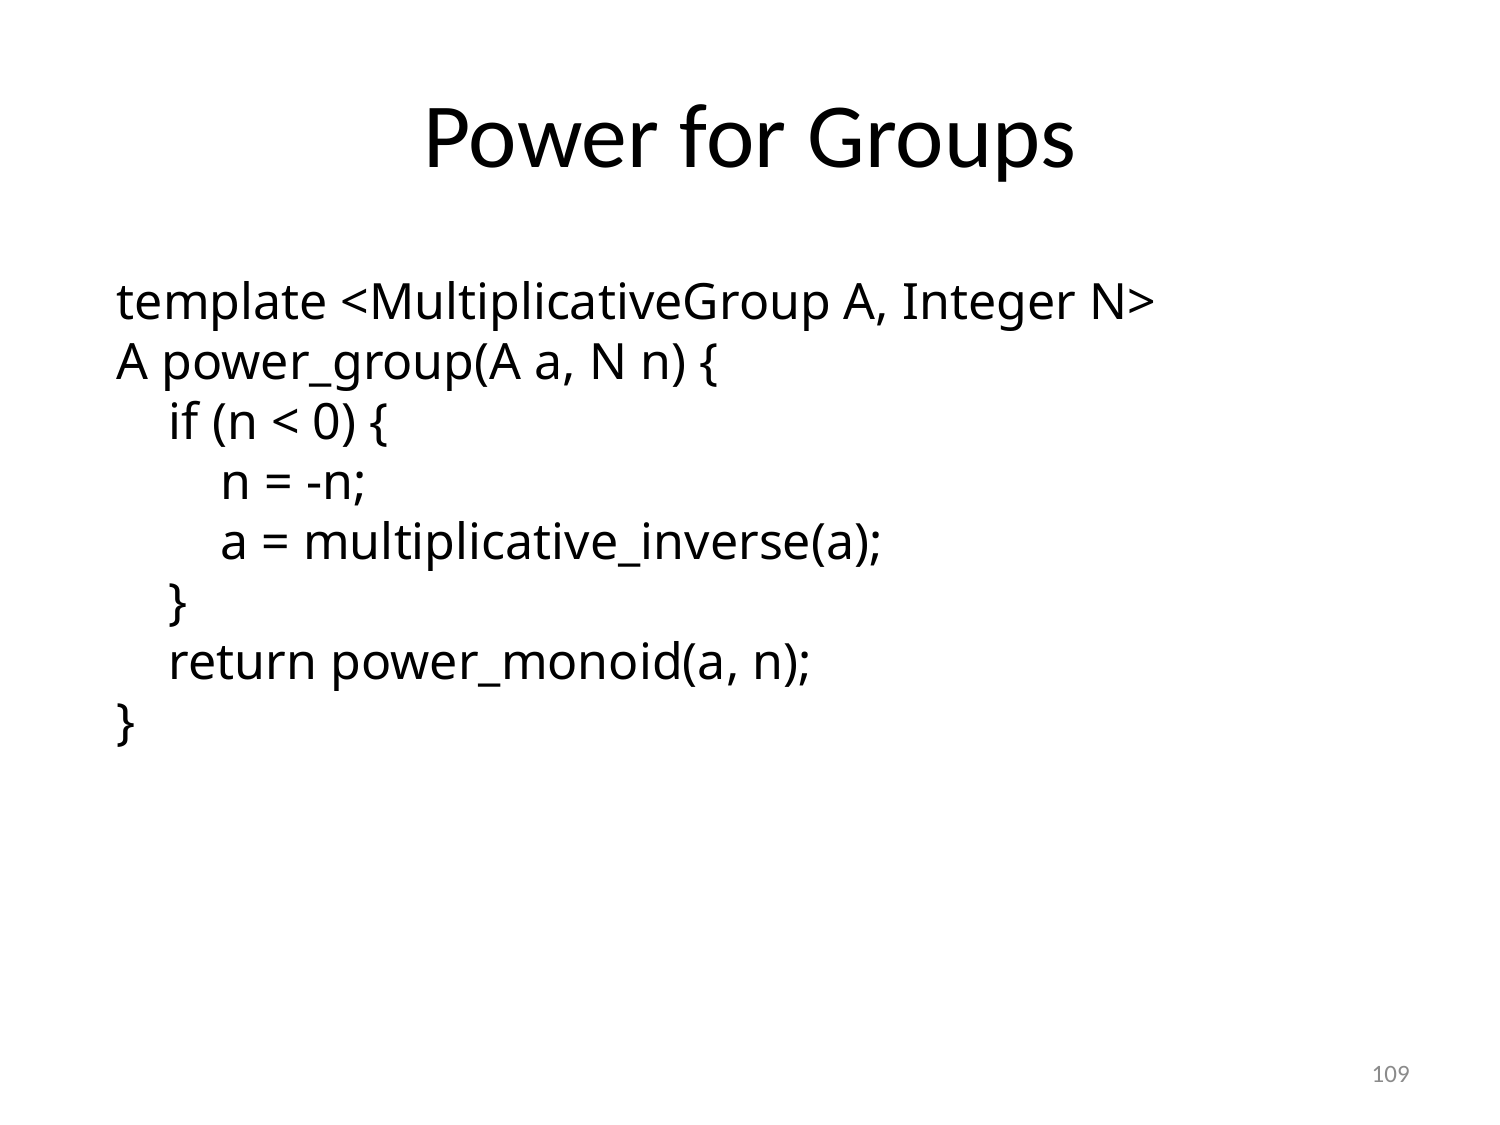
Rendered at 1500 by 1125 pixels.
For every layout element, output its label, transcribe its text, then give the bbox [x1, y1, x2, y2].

title Power for Groups [75, 37, 1425, 225]
text_box template <MultiplicativeGroup A, Integer N> A power_group(A a, N n) { if (n < 0) { n = -n; a = multiplicative_inverse(a); } return power_monoid(a, n); } [102, 262, 1500, 877]
slide_number 109 [1074, 1042, 1425, 1103]
